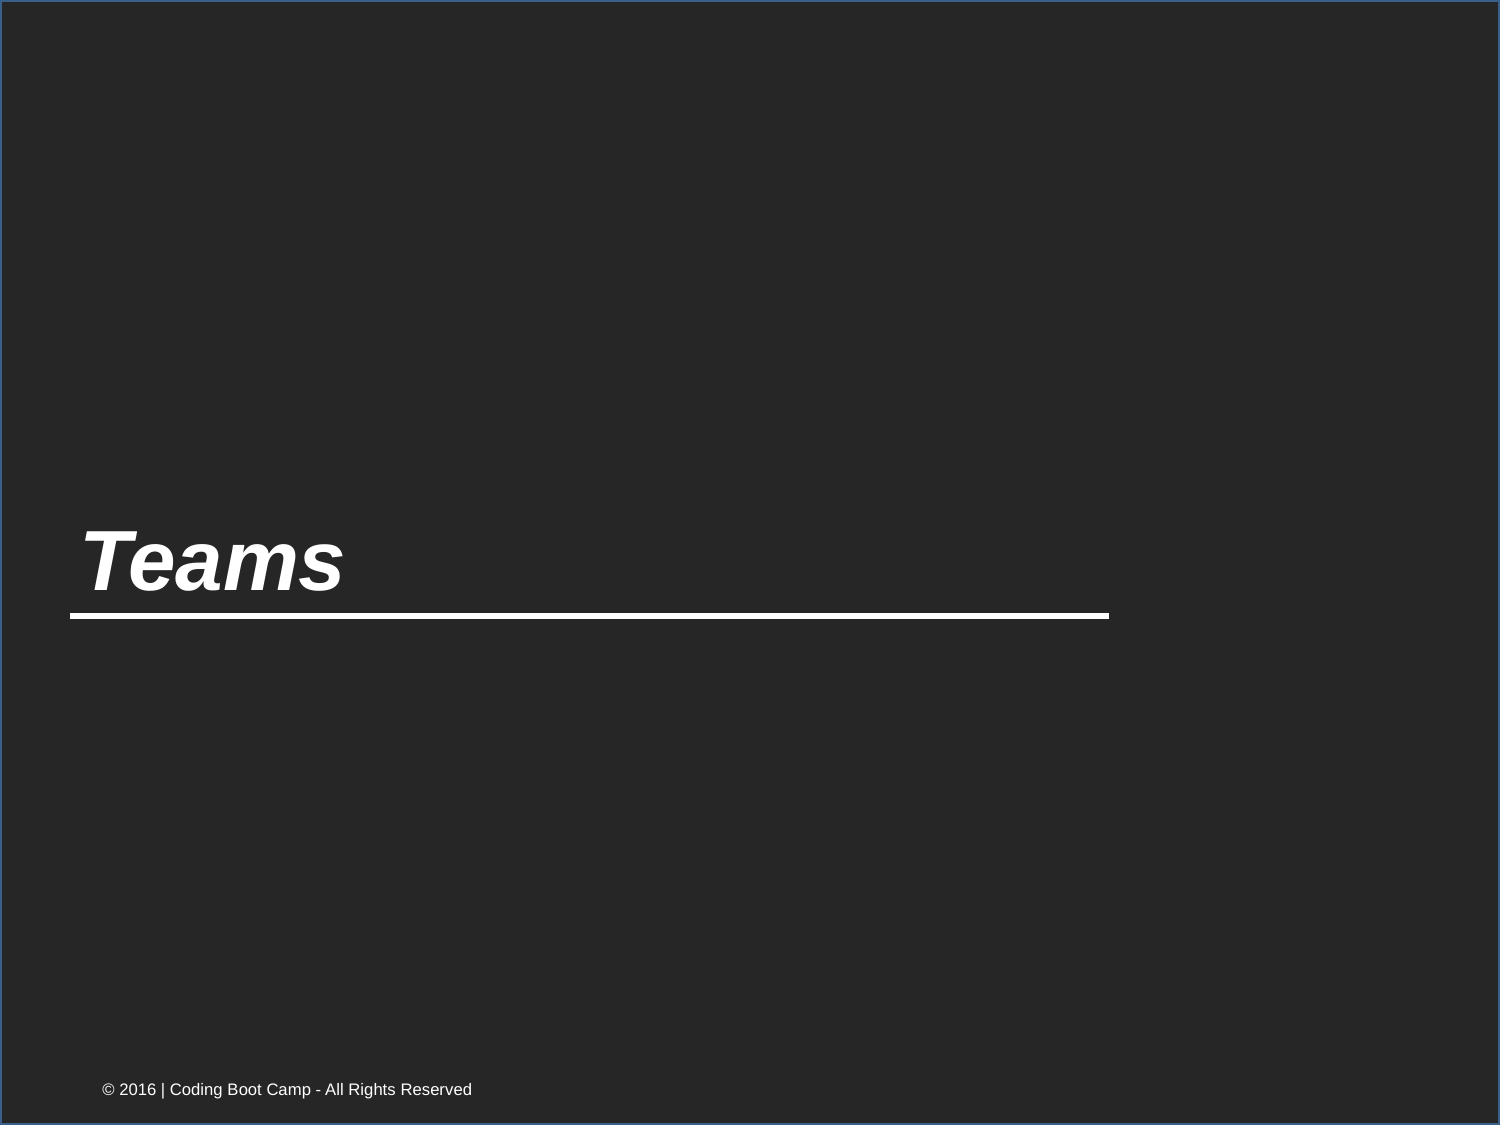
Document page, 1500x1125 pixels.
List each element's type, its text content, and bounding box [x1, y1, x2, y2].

title Teams [64, 484, 1415, 628]
